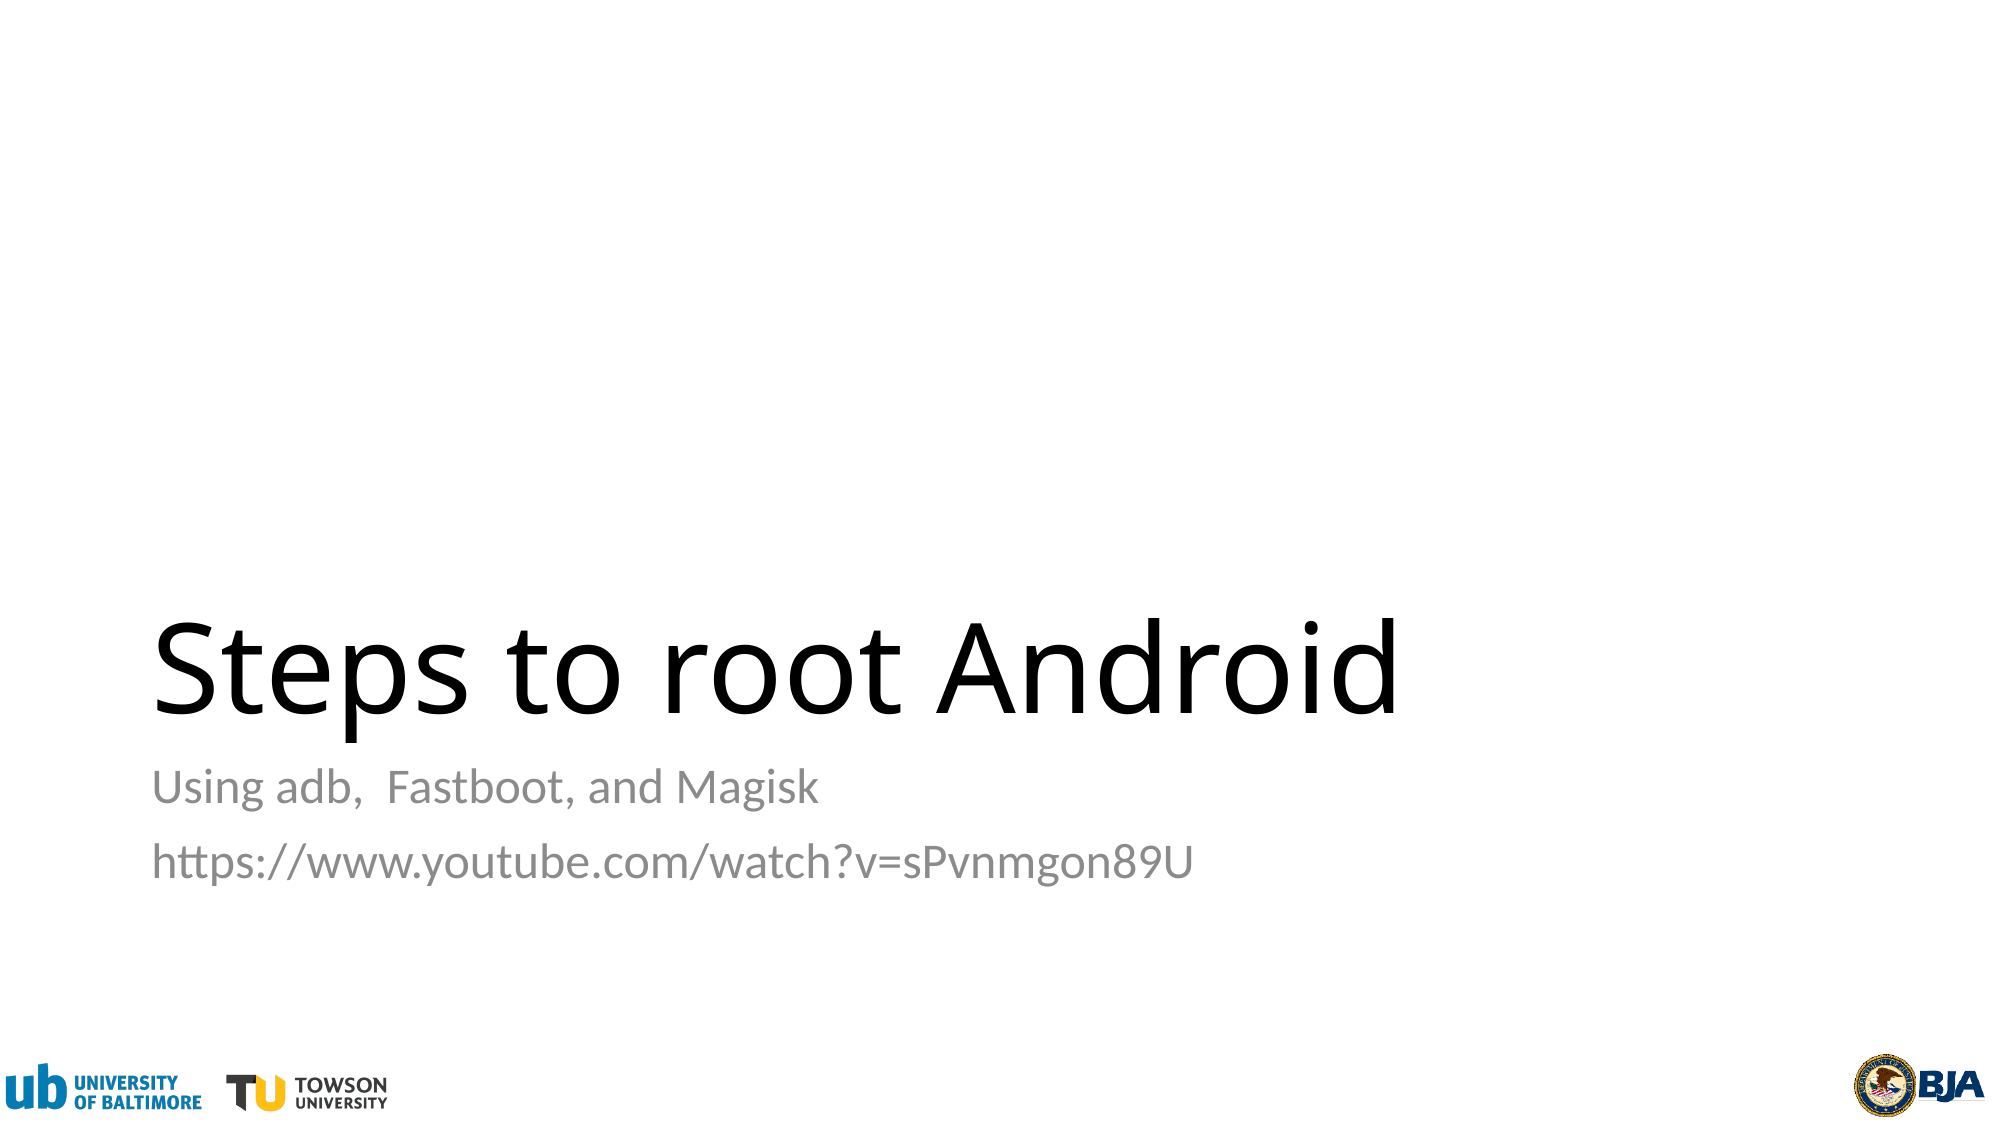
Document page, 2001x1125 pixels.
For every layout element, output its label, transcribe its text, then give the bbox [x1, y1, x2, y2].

list Using adb, Fastboot, and Magisk https://www.youtube.com/watch?v=sPvnmgon89U [136, 752, 1862, 999]
picture [1854, 1054, 1986, 1117]
title Steps to root Android [136, 280, 1862, 749]
picture [0, 1031, 407, 1125]
